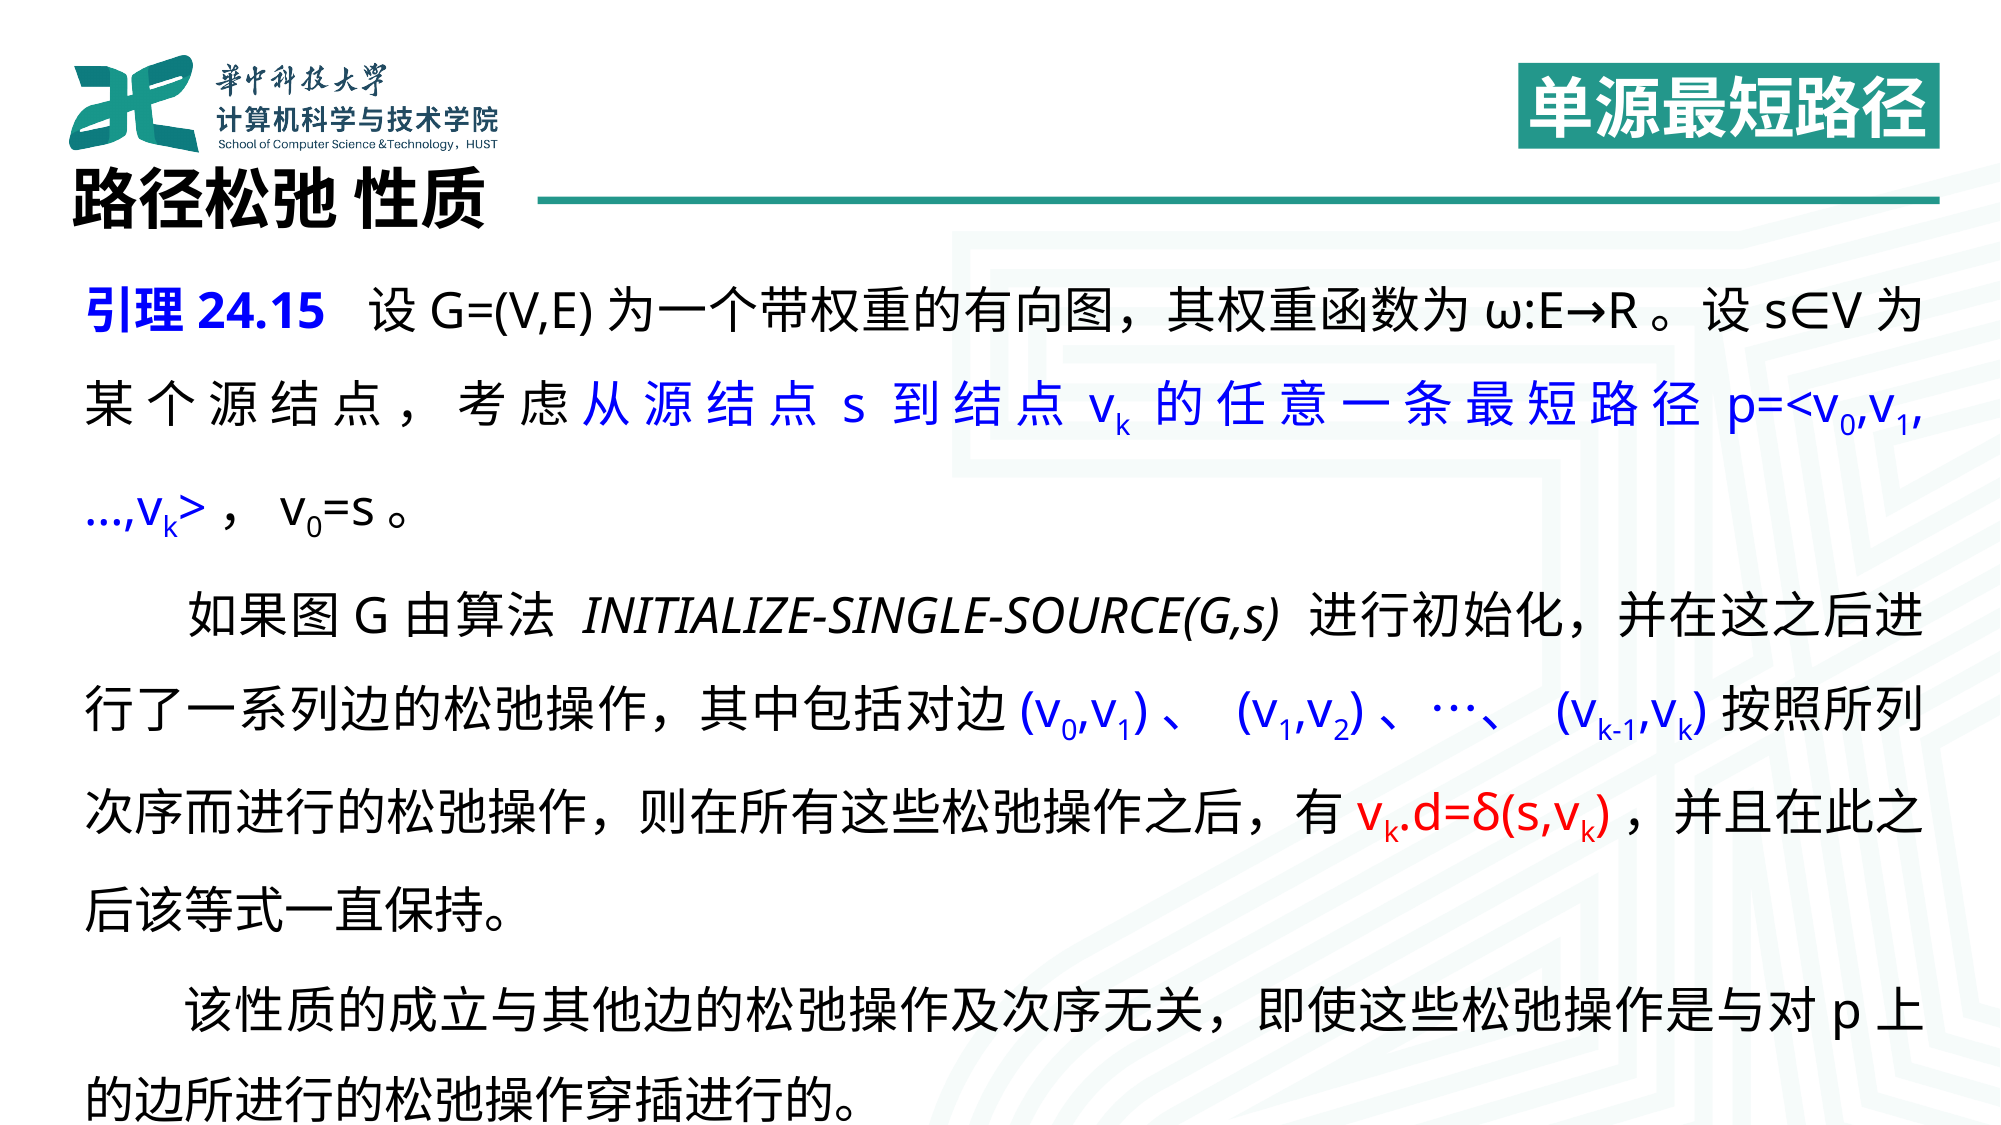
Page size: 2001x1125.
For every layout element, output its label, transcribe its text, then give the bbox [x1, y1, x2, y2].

text_box 单源最短路径 [1501, 58, 1955, 148]
text_box 引理24.15 设G=(V,E)为一个带权重的有向图，其权重函数为ω:E→R。设s∈V为某个源结点，考虑从源结点s到结点vk的任意一条最短路径p=<v0,v1,…,vk>，v0=s。 如果图G由算法 INITIALIZE-SINGLE-SOURCE(G,s) 进行初始化，并在这之后进行了一系列边的松弛操作，其中包括对边(v0,v1)、 (v1,v2)、…、 (vk-1,vk)按照所列次序而进行的松弛操作，则在所有这些松弛操作之后，有vk.d=δ(s,vk)，并且在此之后该等式一直保持。 该性质的成立与其他边的松弛操作及次序无关，即使这些松弛操作是与对p上的边所进行的松弛操作穿插进行的。 [69, 241, 433, 1125]
picture [69, 55, 2000, 1125]
text_box 路径松弛 性质 [56, 149, 433, 245]
